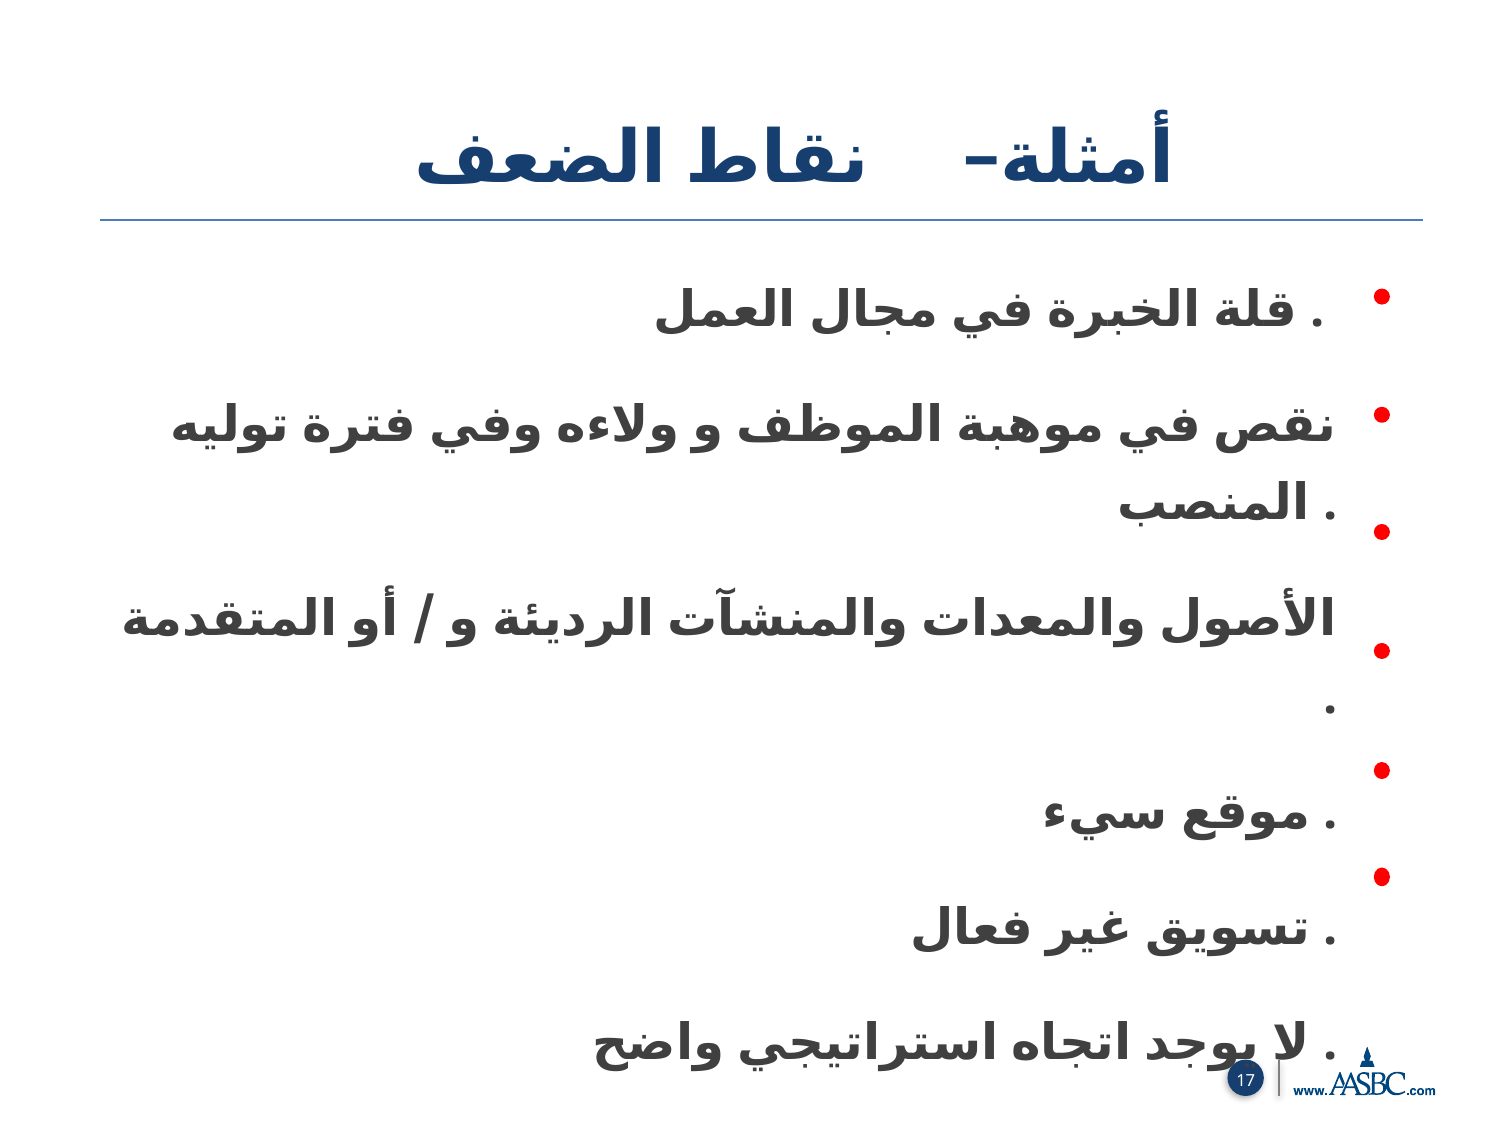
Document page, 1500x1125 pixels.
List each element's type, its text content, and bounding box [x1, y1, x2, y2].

text_box [1373, 524, 1390, 540]
text_box [1373, 406, 1390, 423]
text_box [1373, 643, 1390, 659]
text_box [1373, 867, 1390, 887]
text_box [1373, 762, 1390, 779]
text_box أمثلة– نقاط الضعف [88, 101, 1500, 256]
text_box قلة الخبرة في مجال العمل . نقص في موهبة الموظف و ولاءه وفي فترة توليه المنصب . الأصول والمعدات والمنشآت الرديئة و / أو المتقدمة . موقع سيء . تسويق غير فعال . لا يوجد اتجاه استراتيجي واضح . [100, 256, 1353, 988]
text_box [1373, 288, 1390, 305]
